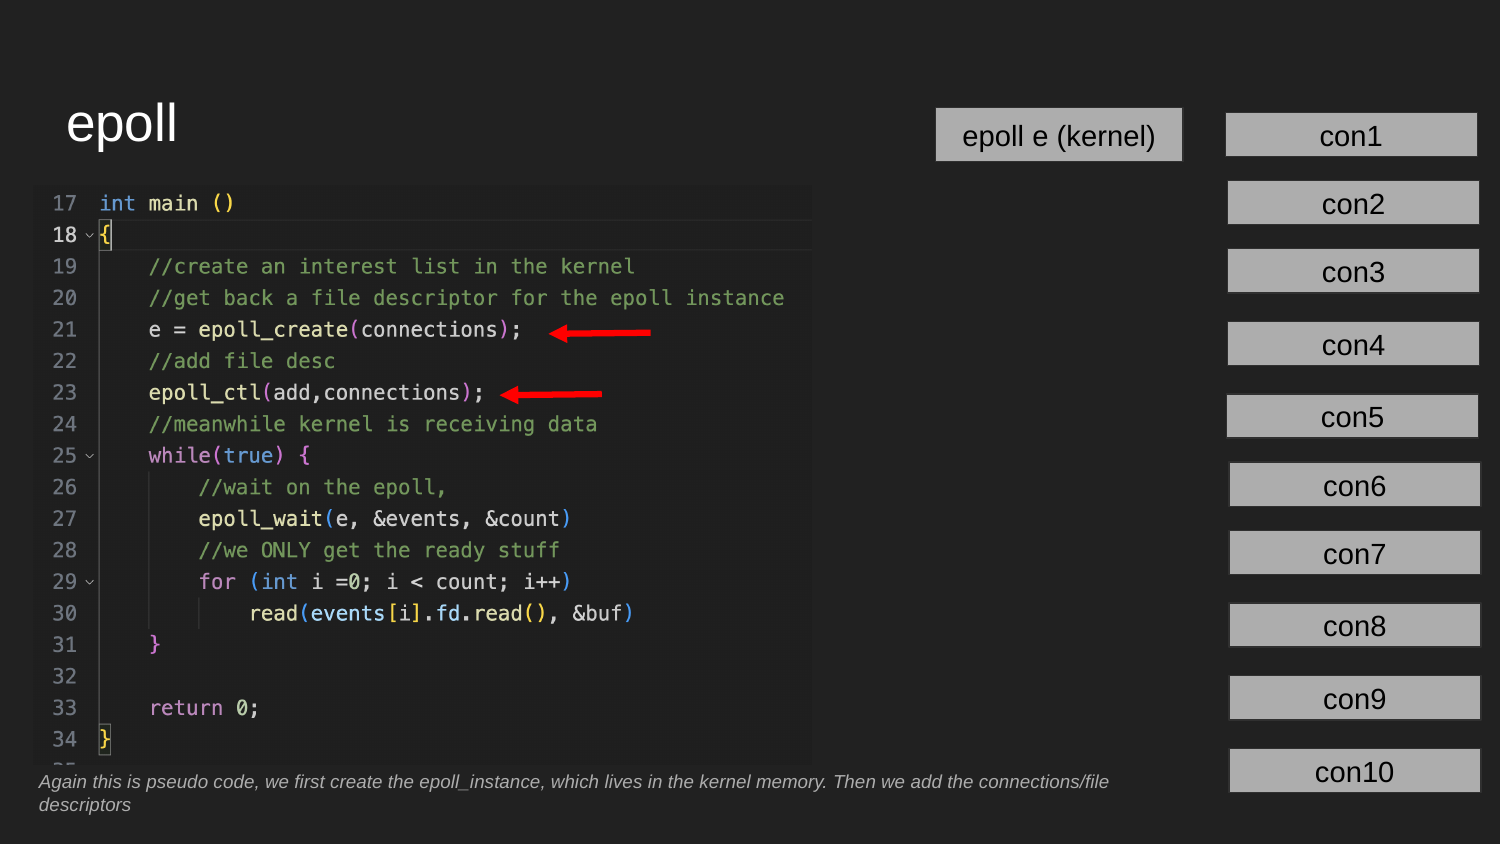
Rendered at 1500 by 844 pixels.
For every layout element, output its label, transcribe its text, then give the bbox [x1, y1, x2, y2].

text_box con4 [1227, 321, 1480, 366]
text_box con1 [1225, 112, 1478, 157]
text_box con10 [1228, 748, 1481, 793]
text_box con8 [1228, 603, 1481, 648]
text_box con9 [1228, 675, 1481, 720]
text_box con3 [1227, 248, 1480, 293]
title epoll [51, 72, 903, 167]
text_box con5 [1226, 394, 1479, 439]
text_box con2 [1227, 180, 1480, 225]
text_box con7 [1228, 530, 1481, 575]
text_box epoll e (kernel) [935, 107, 1184, 162]
picture [32, 185, 812, 765]
text_box con6 [1228, 462, 1481, 507]
text_box Again this is pseudo code, we first create the epoll_instance, which lives in the kernel memory. Then we add the connections/file descriptors [23, 755, 1158, 837]
